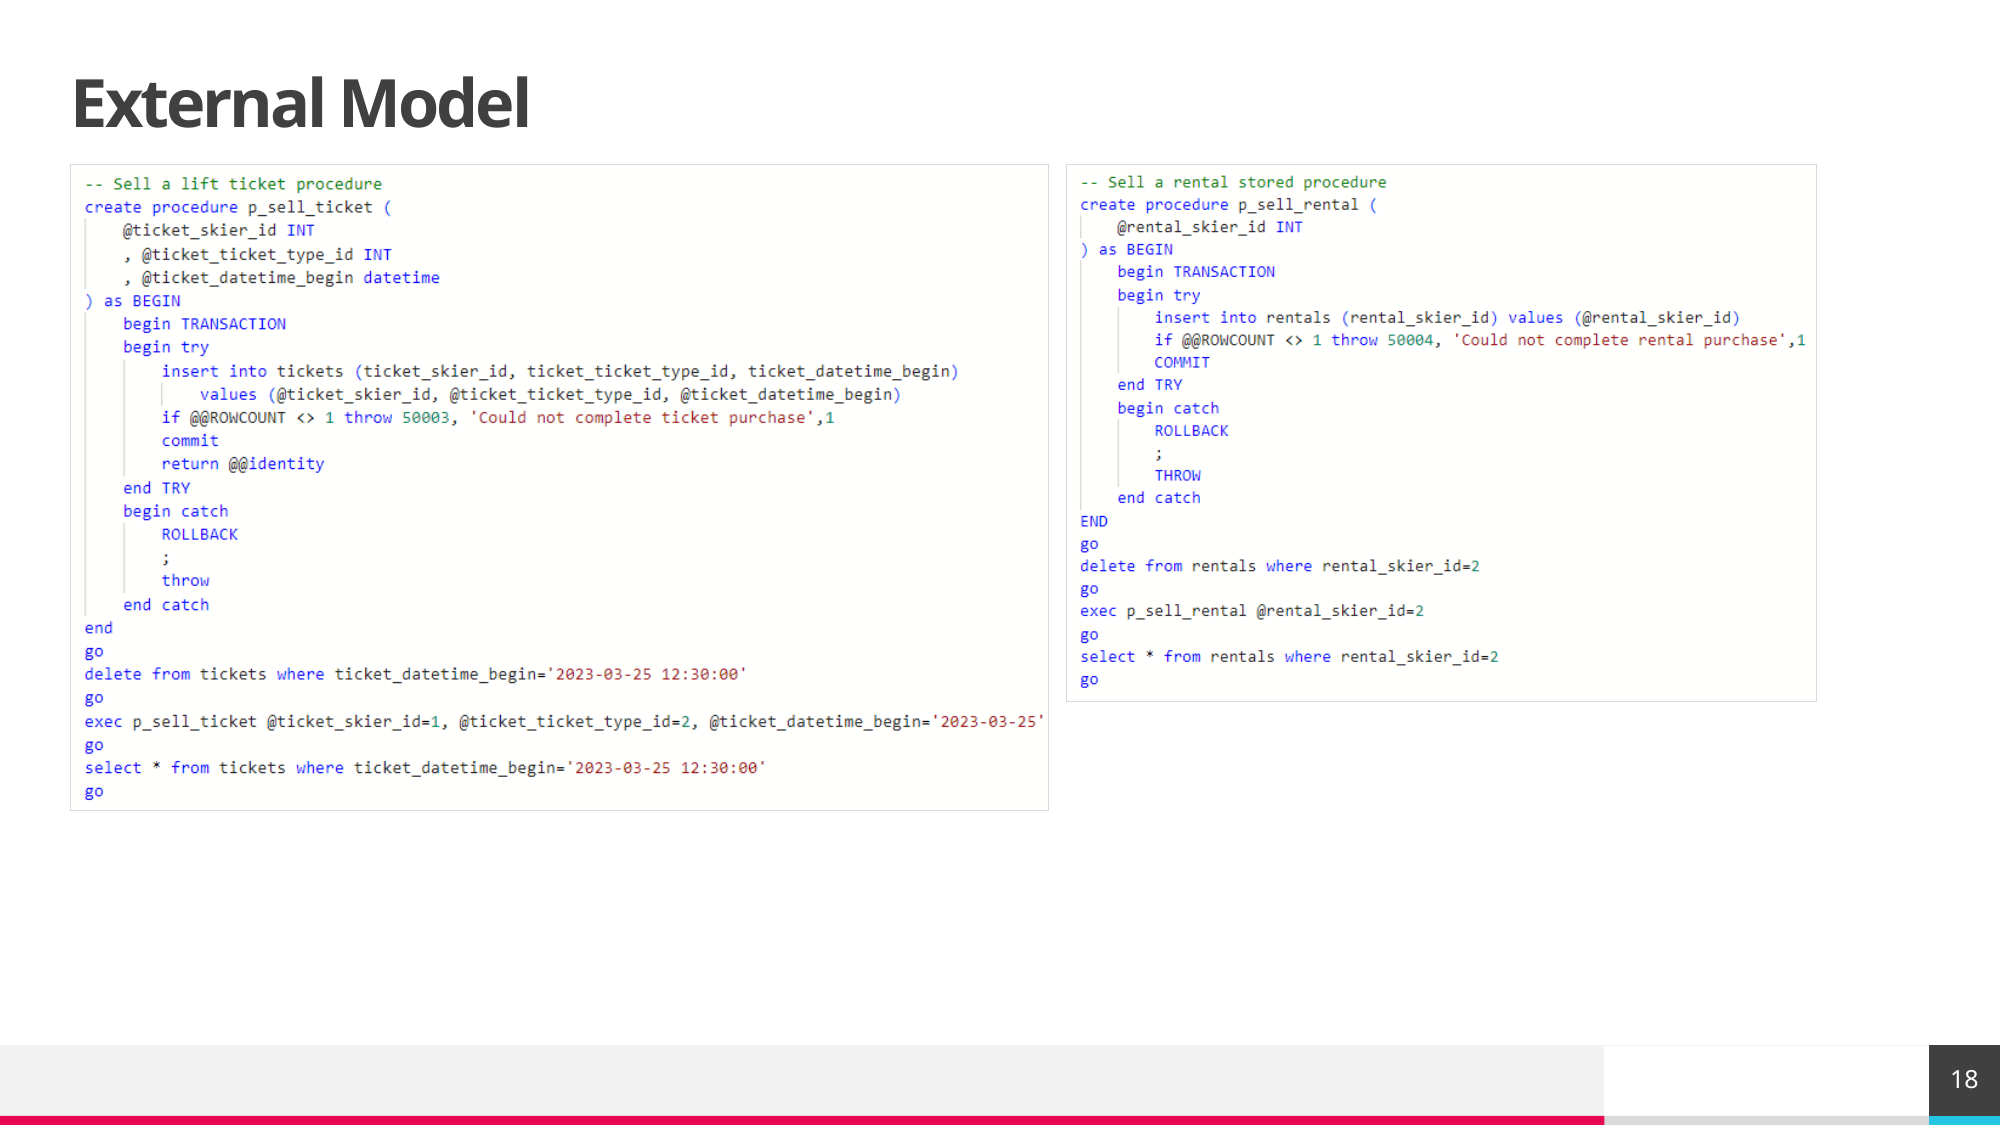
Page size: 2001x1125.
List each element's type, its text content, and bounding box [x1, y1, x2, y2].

picture [1066, 164, 1817, 702]
slide_number 18 [1929, 1045, 2000, 1116]
picture [70, 164, 1049, 811]
title External Model [70, 70, 1932, 142]
